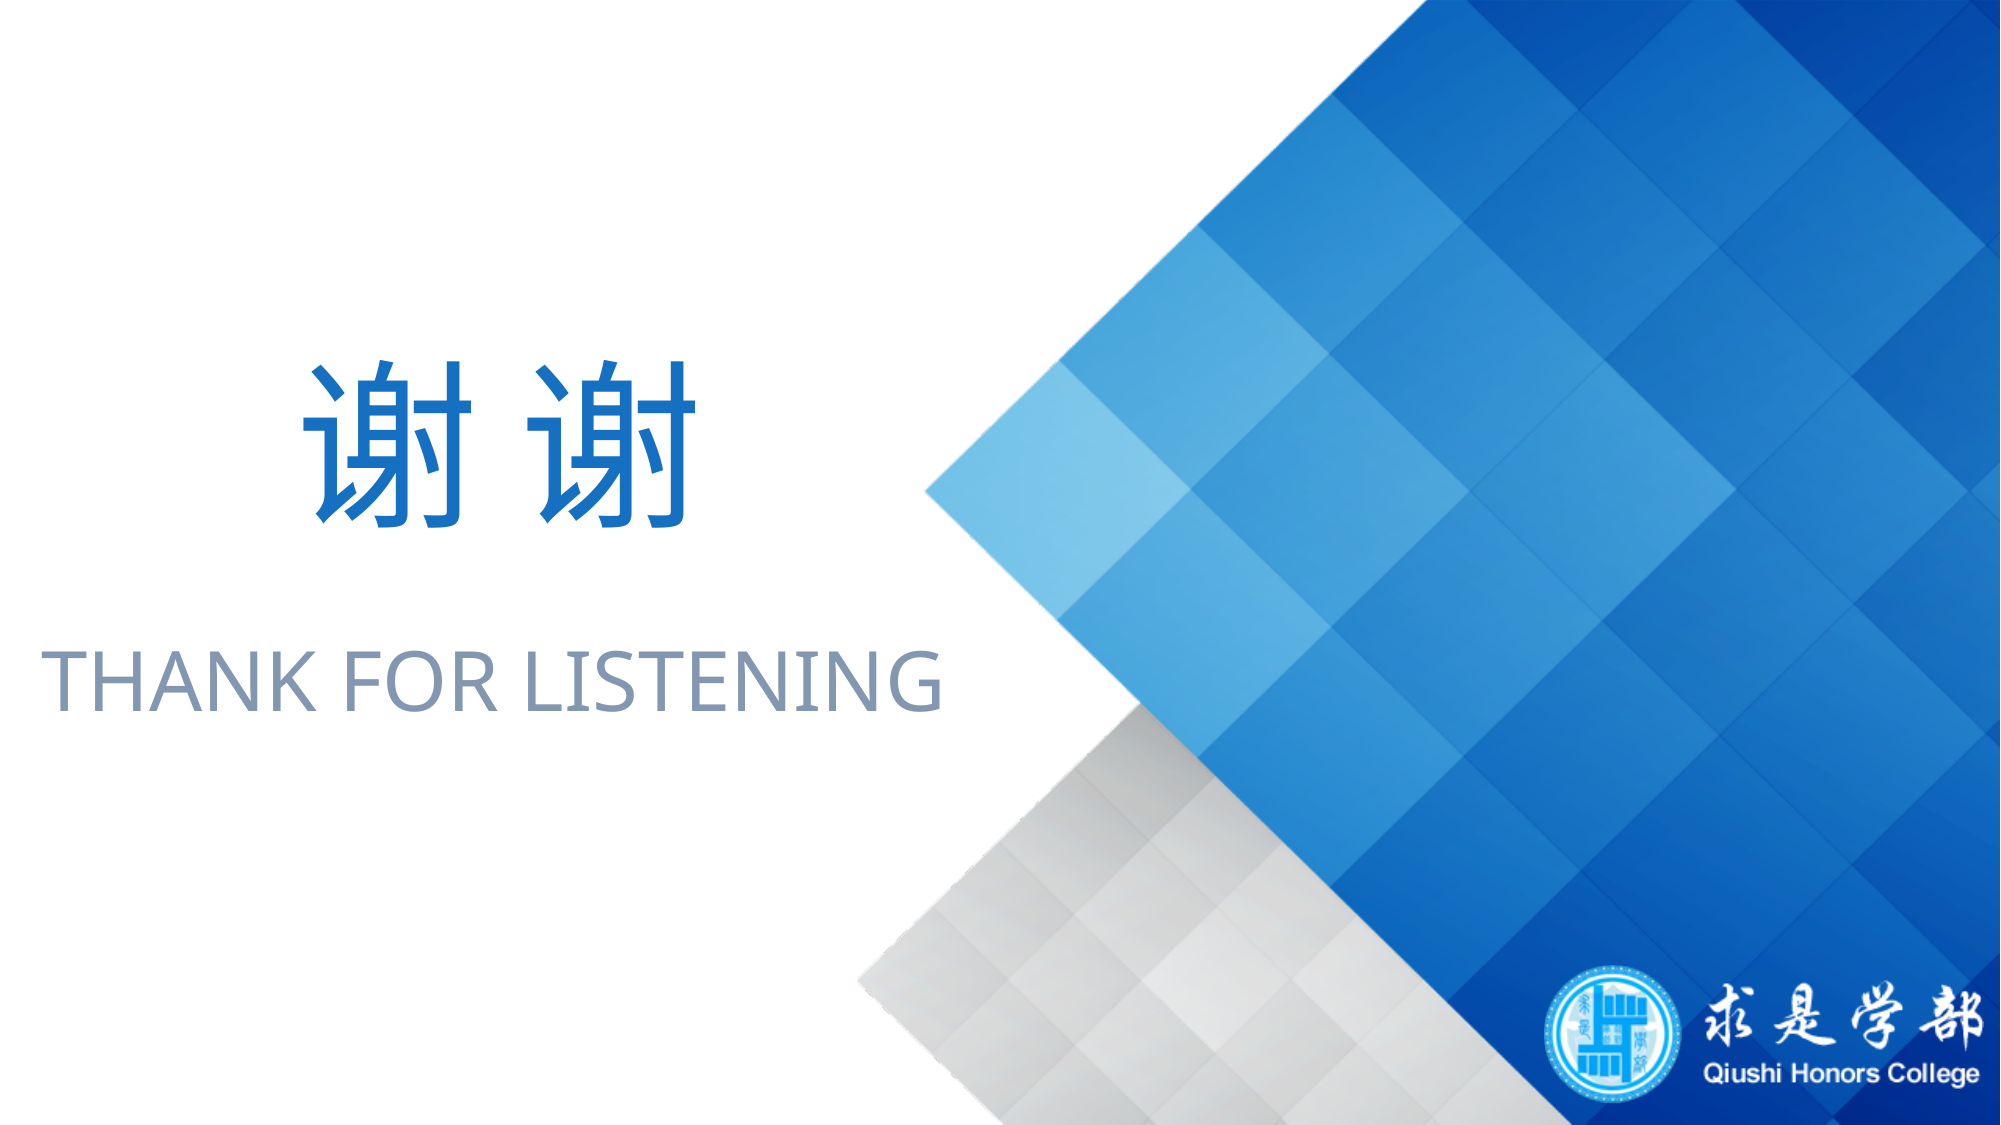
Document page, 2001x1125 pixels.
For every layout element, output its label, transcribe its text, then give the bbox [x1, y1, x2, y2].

text_box 谢 谢 [112, 323, 886, 559]
text_box THANK FOR LISTENING [26, 621, 1048, 736]
picture [857, 0, 2000, 1125]
